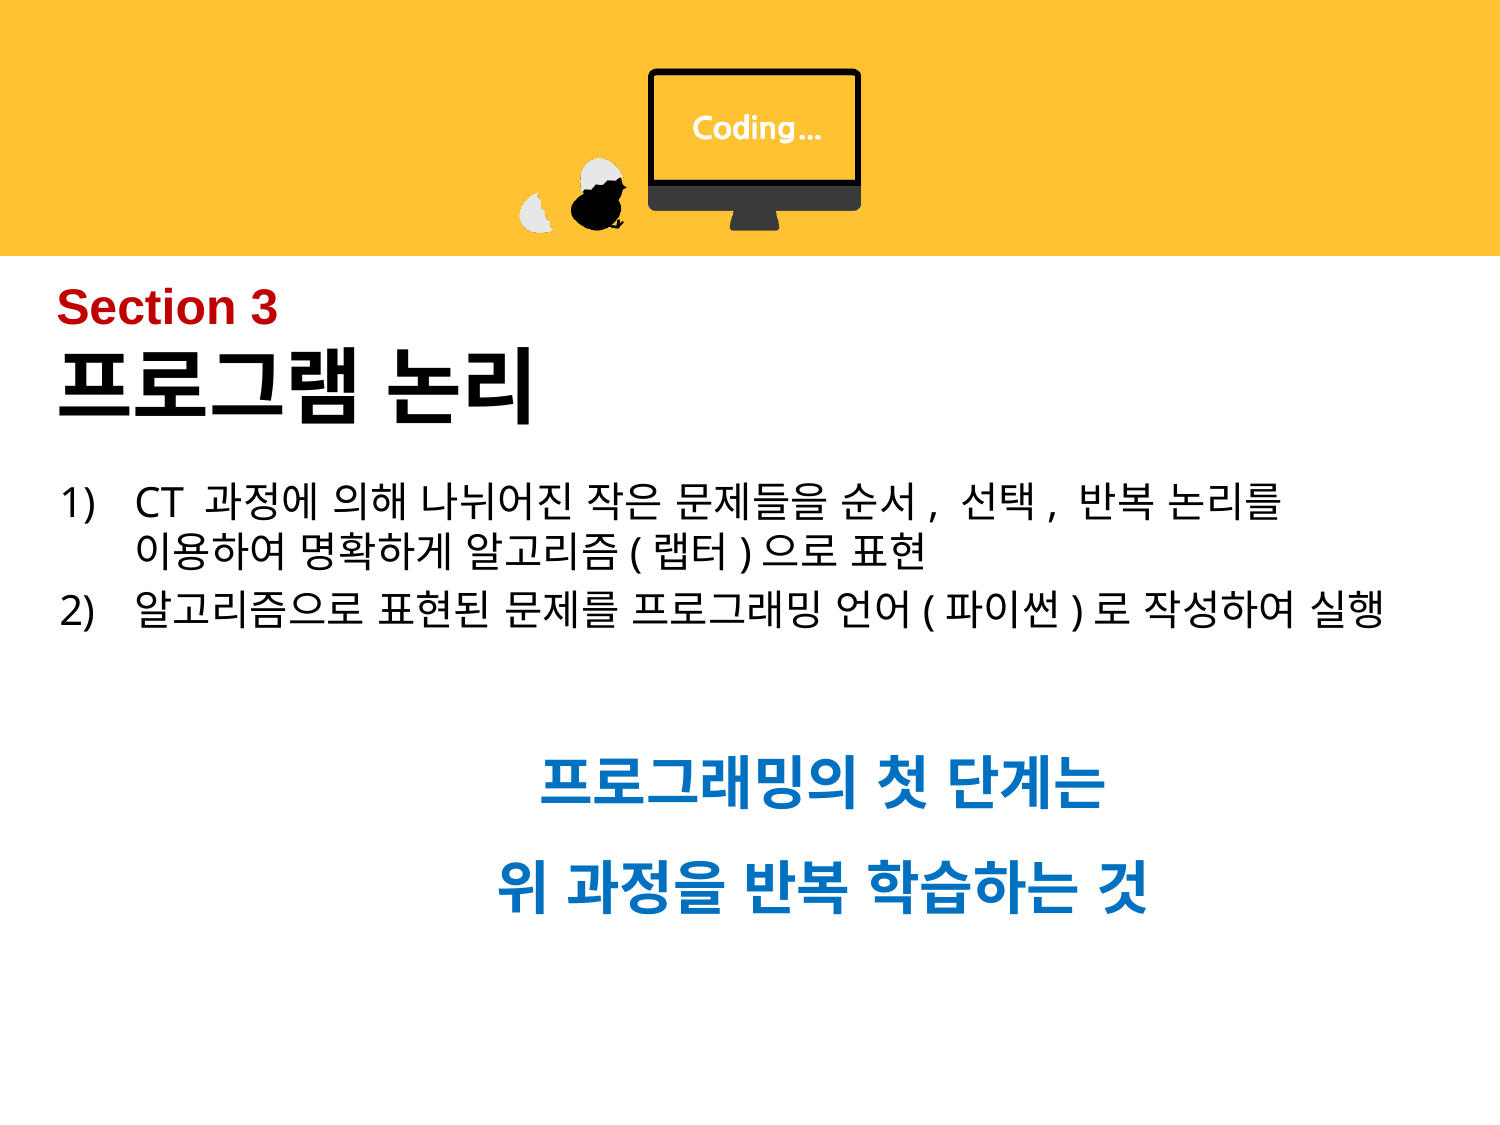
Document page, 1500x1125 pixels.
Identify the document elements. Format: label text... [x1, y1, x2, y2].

title Section 3 프로그램 논리 [41, 268, 1500, 441]
text_box 프로그래밍의 첫 단계는 위 과정을 반복 학습하는 것 [454, 704, 1192, 929]
picture [0, 0, 1500, 268]
list CT 과정에 의해 나뉘어진 작은 문제들을 순서, 선택, 반복 논리를 이용하여 명확하게 알고리즘(랩터)으로 표현 알고리즘으로 표현된 문제를 프로그래밍 언어(파이썬)로 작성하여 실행 [44, 468, 1463, 879]
